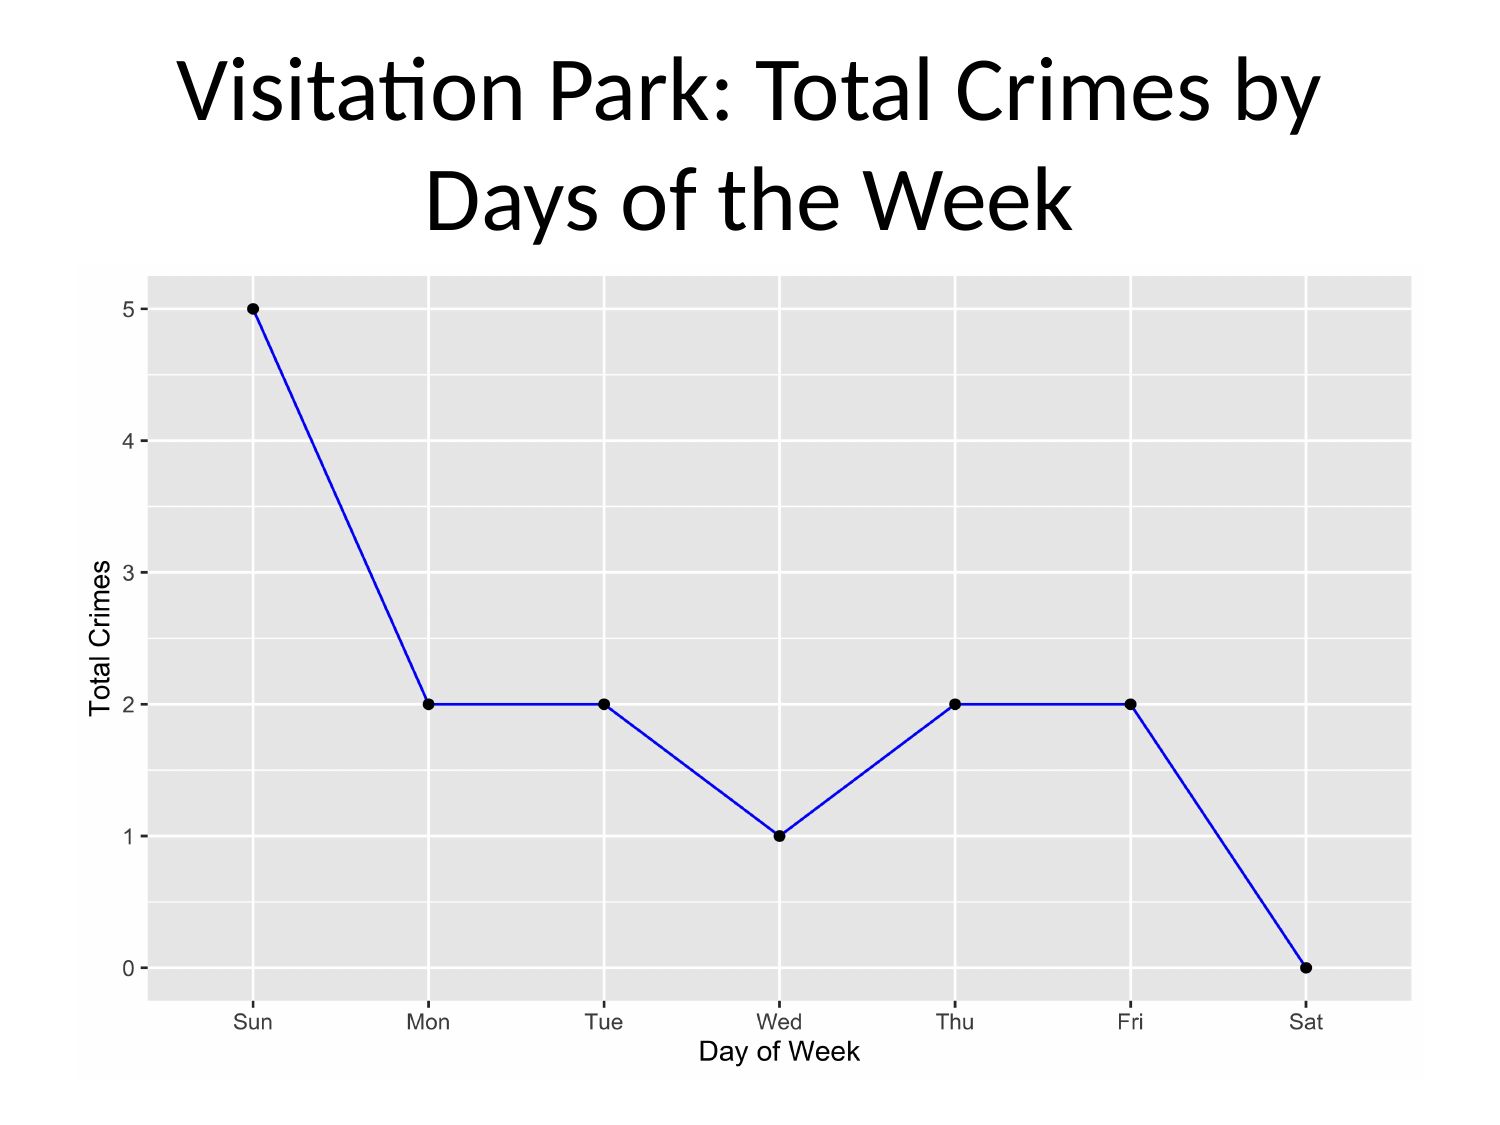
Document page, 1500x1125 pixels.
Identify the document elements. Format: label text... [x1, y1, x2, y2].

title Visitation Park: Total Crimes by Days of the Week [75, 45, 1425, 233]
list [74, 262, 1426, 1081]
